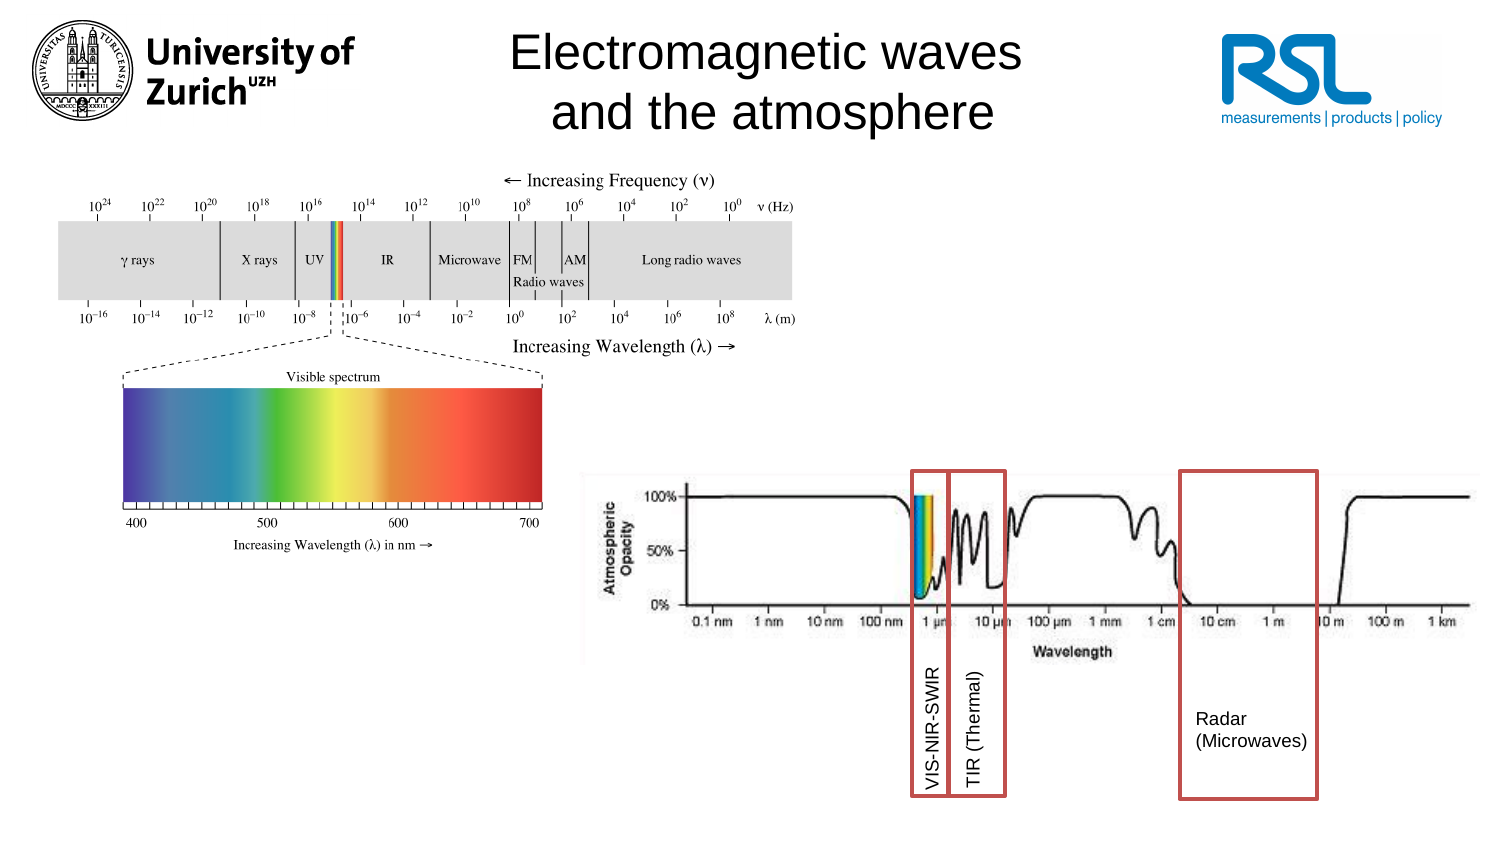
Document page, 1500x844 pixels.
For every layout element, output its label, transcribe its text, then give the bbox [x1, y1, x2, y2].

title Electromagnetic waves and the atmosphere [98, 14, 1449, 155]
picture [26, 14, 98, 127]
text_box VIS-NIR-SWIR [912, 673, 950, 806]
text_box TIR (Thermal) [953, 673, 991, 803]
text_box Radar (Microwaves) [1180, 699, 1323, 759]
text_box [1178, 673, 1319, 801]
text_box [991, 673, 1007, 798]
picture [37, 152, 1480, 665]
